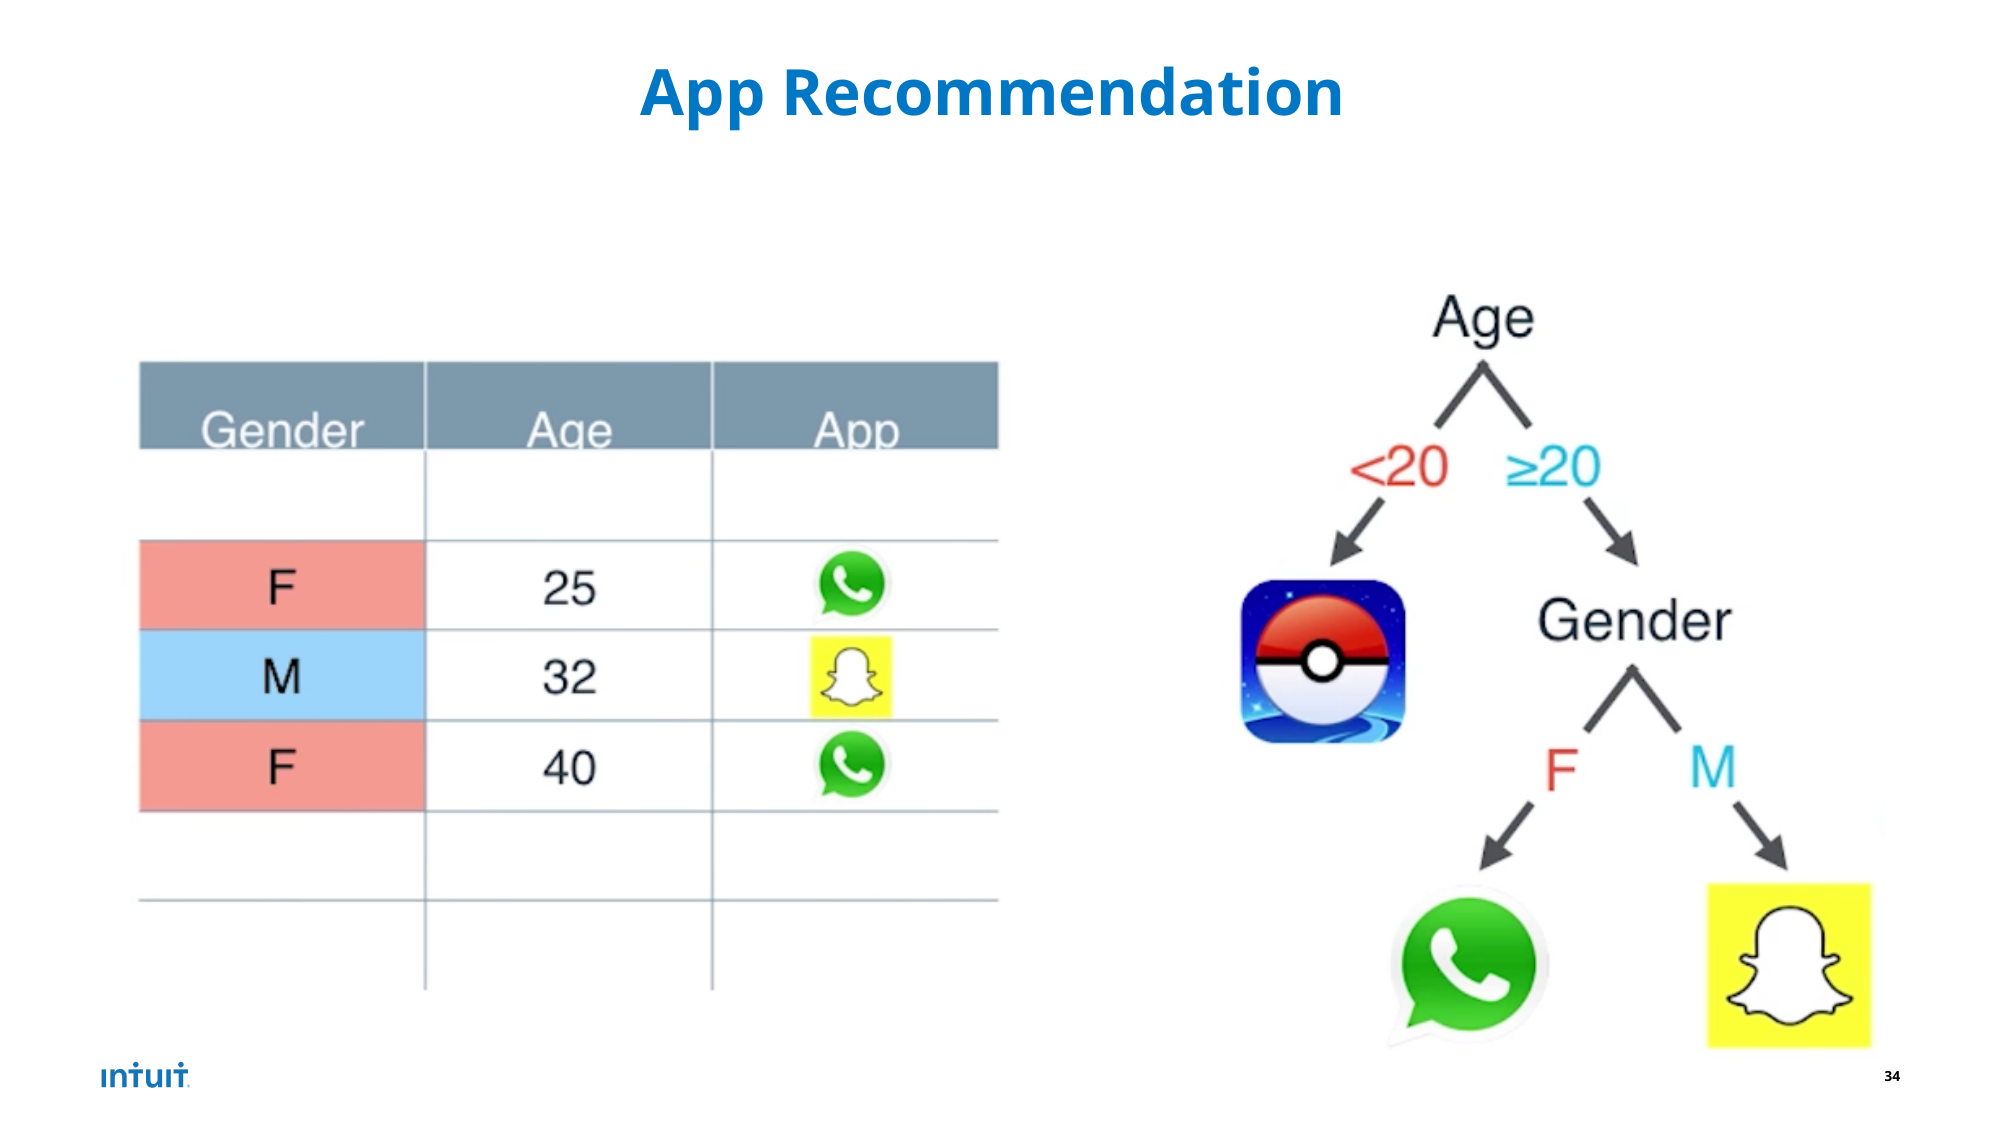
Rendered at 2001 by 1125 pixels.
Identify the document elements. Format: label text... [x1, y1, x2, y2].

picture [77, 311, 1028, 1020]
picture [1216, 241, 1885, 1125]
title App Recommendation [82, 51, 1905, 142]
